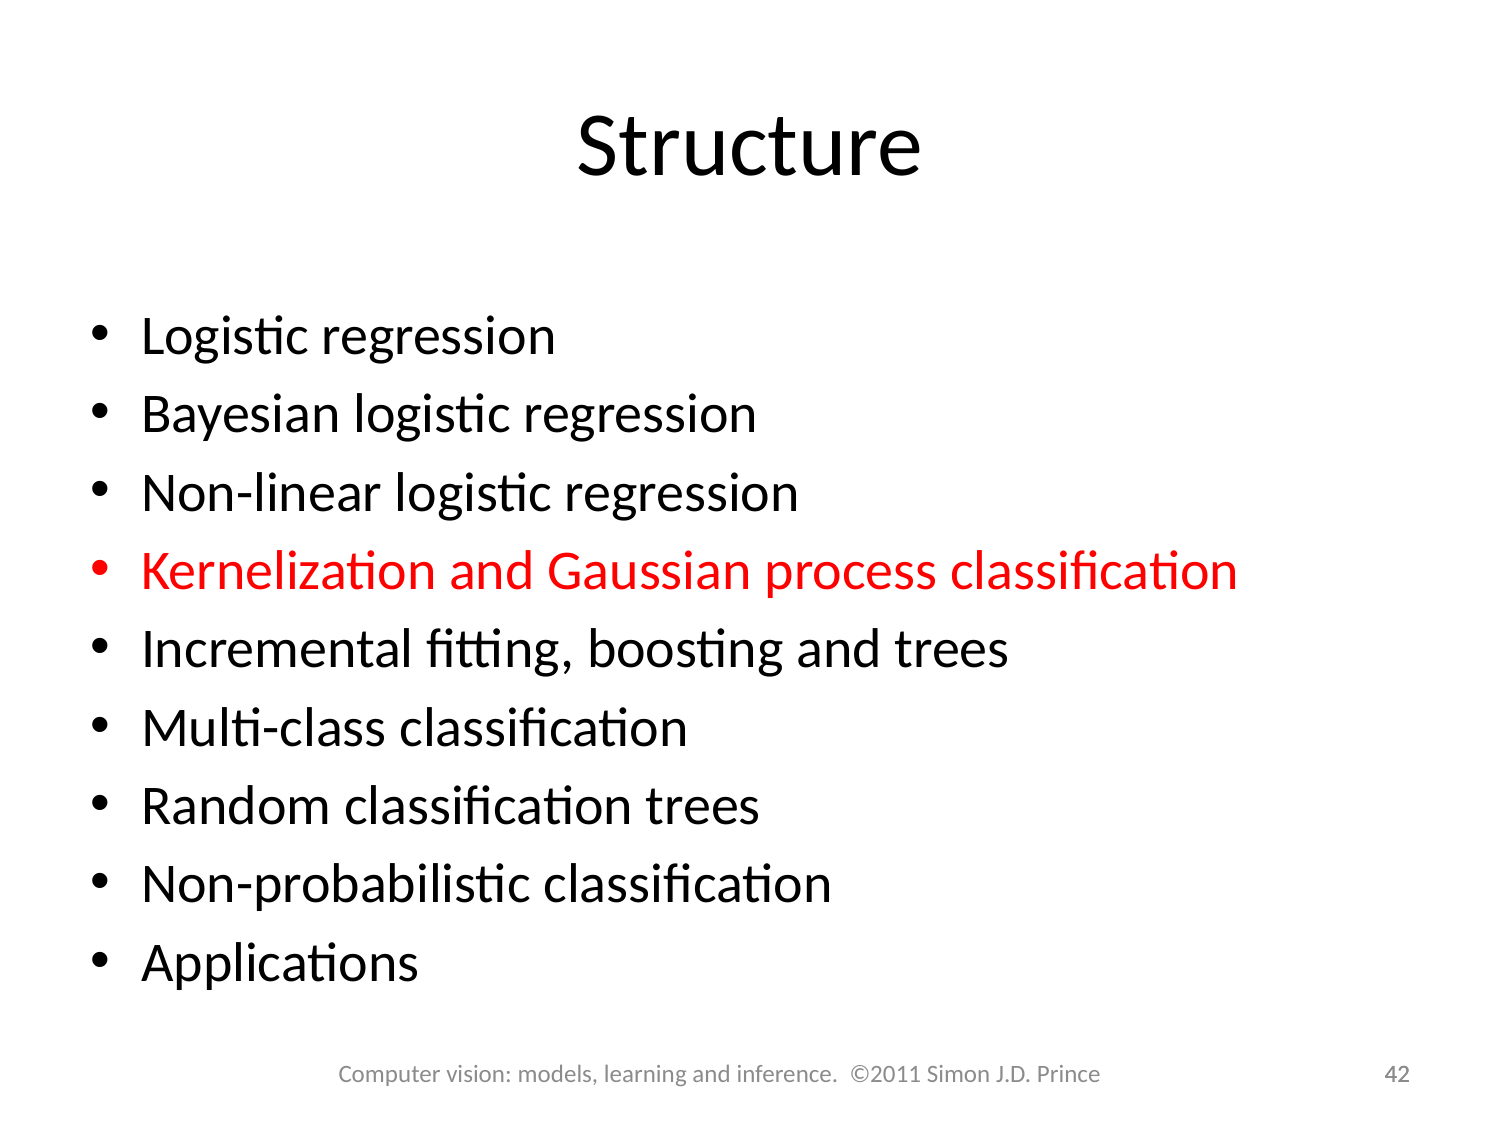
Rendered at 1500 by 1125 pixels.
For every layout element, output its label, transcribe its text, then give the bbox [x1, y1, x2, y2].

text_box 42 [1140, 1042, 1425, 1103]
text_box Computer vision: models, learning and inference. ©2011 Simon J.D. Prince [301, 1042, 1140, 1103]
list Logistic regression Bayesian logistic regression Non-linear logistic regression Kernelization and Gaussian process classification Incremental fitting, boosting and trees Multi-class classification Random classification trees Non-probabilistic classification Applications [75, 290, 1425, 1005]
title Structure [75, 45, 1425, 233]
